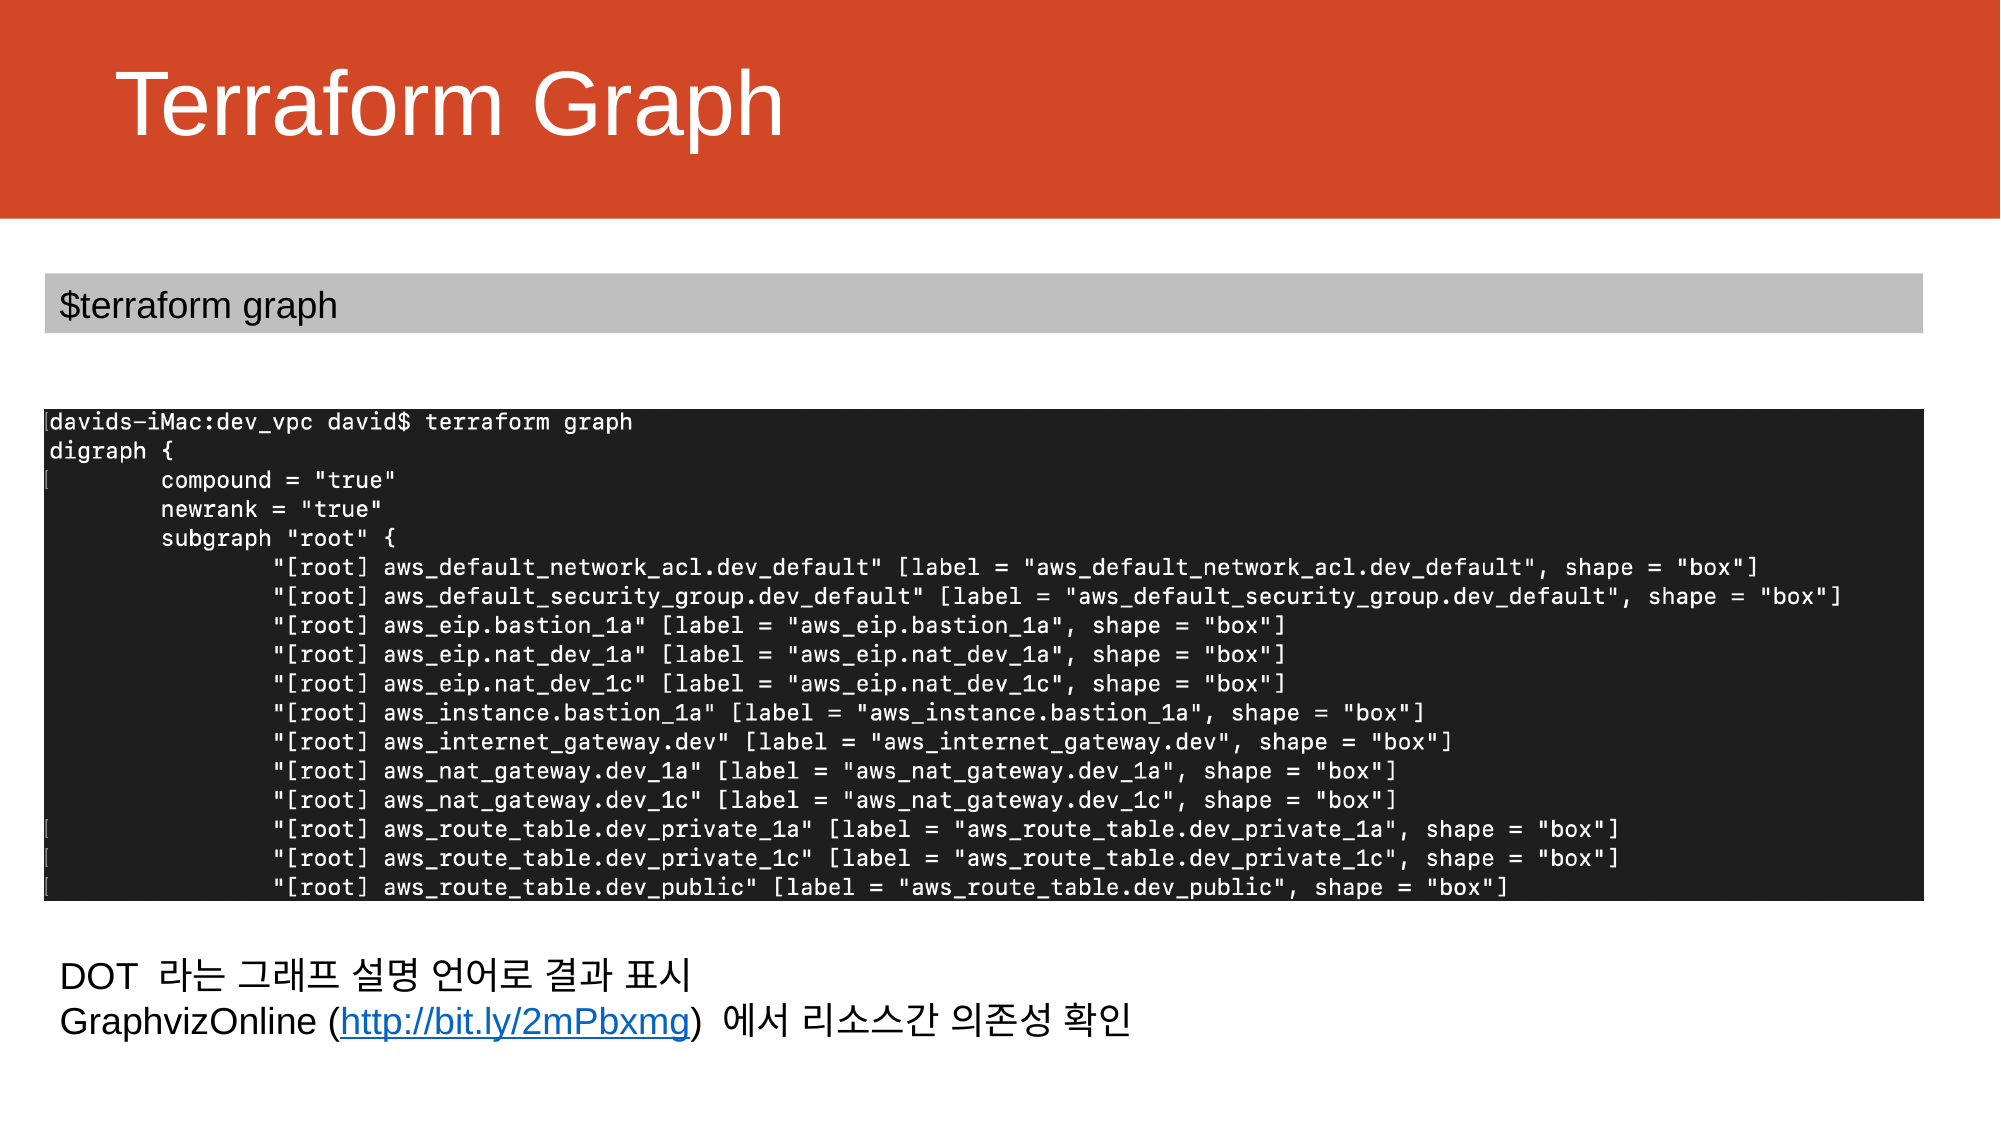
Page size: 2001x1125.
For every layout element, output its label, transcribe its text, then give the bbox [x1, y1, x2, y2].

text_box DOT 라는 그래프 설명 언어로 결과 표시 GraphvizOnline (http://bit.ly/2mPbxmg) 에서 리소스간 의존성 확인 [44, 944, 1924, 1125]
title Terraform Graph [99, 0, 1863, 199]
text_box $terraform graph [44, 273, 1924, 334]
picture [44, 409, 1924, 901]
